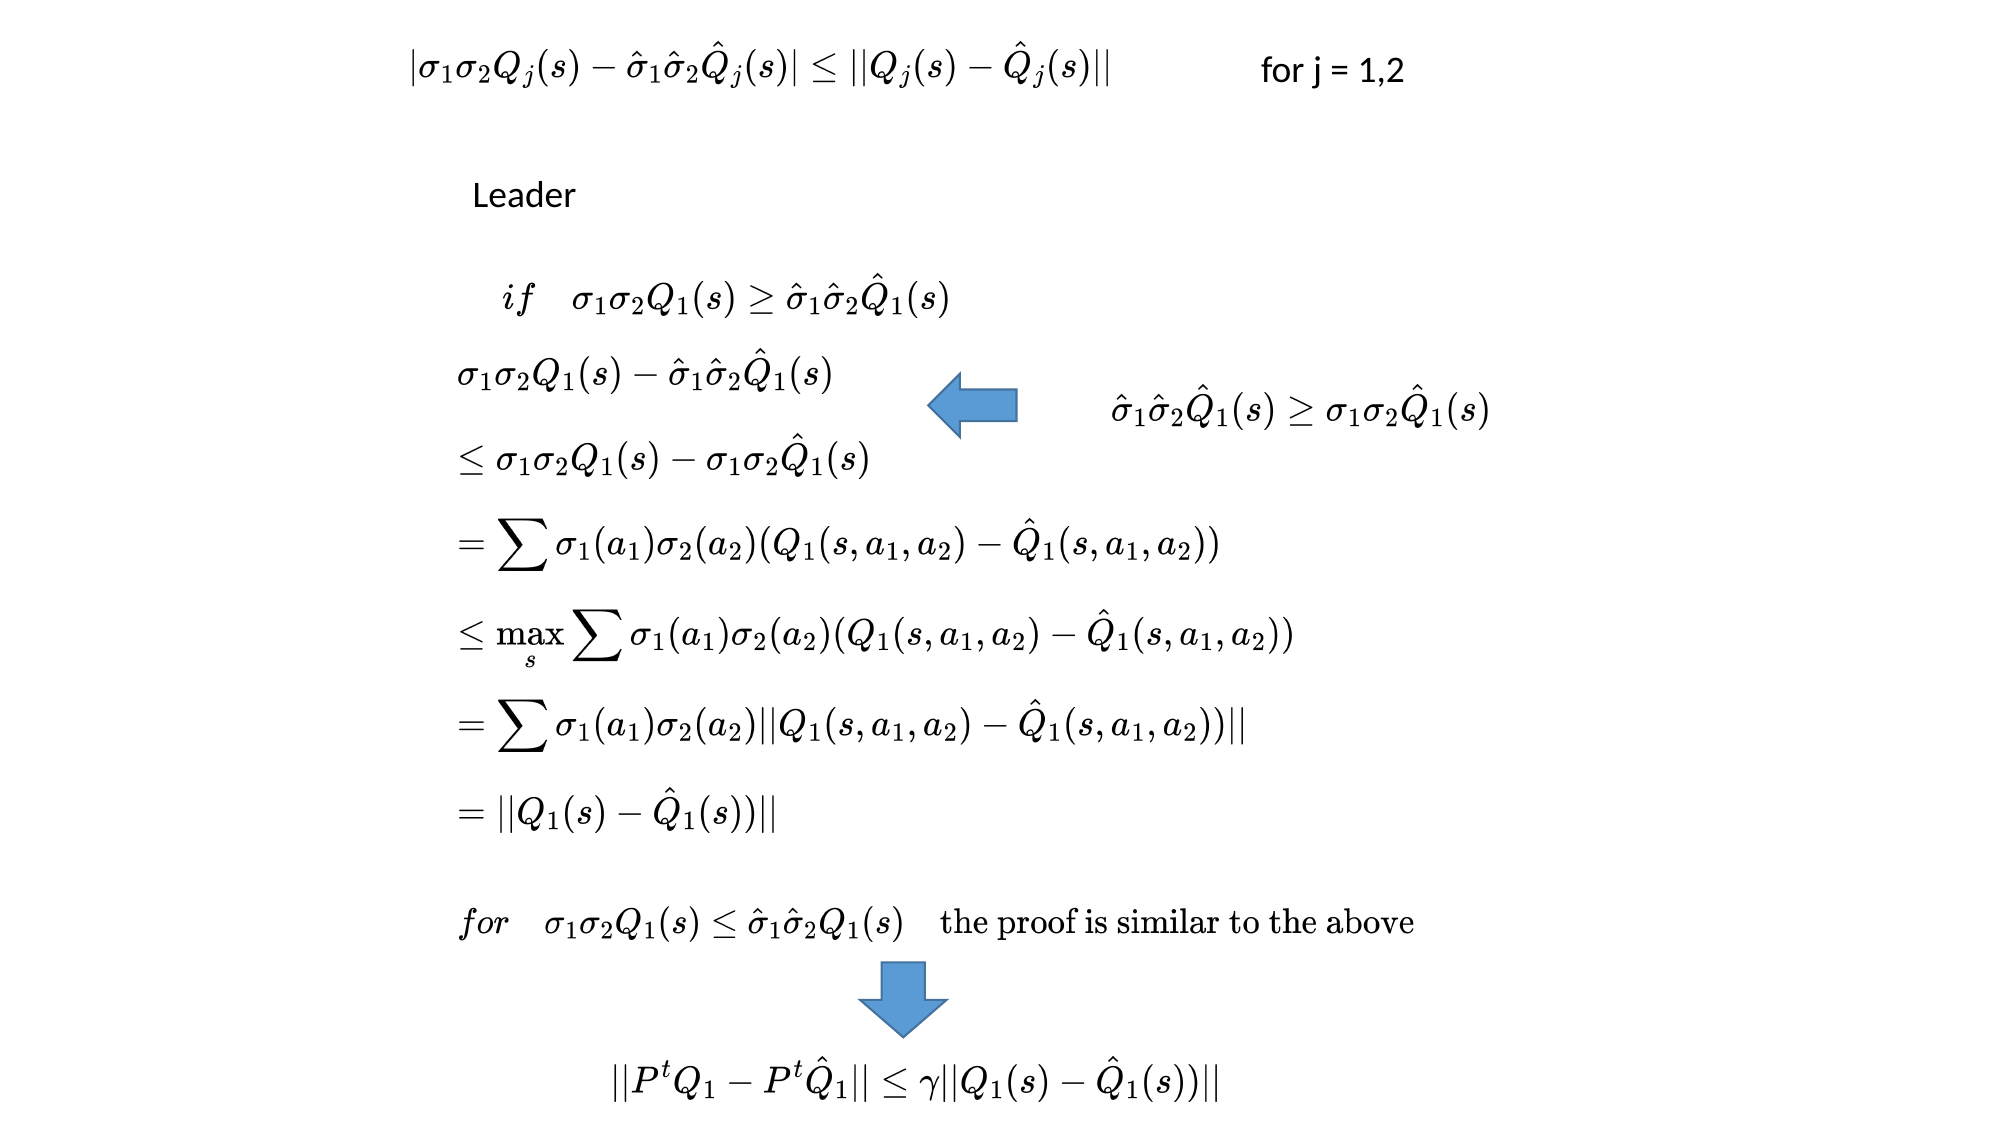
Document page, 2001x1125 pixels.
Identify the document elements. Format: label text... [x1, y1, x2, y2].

text_box [926, 371, 1018, 440]
text_box for j = 1,2 [1246, 37, 1609, 98]
picture [457, 605, 1295, 671]
picture [408, 37, 1112, 88]
picture [457, 514, 1221, 571]
text_box Leader [457, 163, 871, 223]
picture [457, 429, 871, 479]
picture [457, 904, 1414, 942]
text_box [857, 961, 950, 1039]
picture [610, 1052, 1221, 1102]
picture [457, 783, 778, 833]
picture [457, 695, 1247, 752]
picture [457, 344, 834, 394]
picture [502, 269, 951, 318]
picture [1111, 380, 1491, 430]
